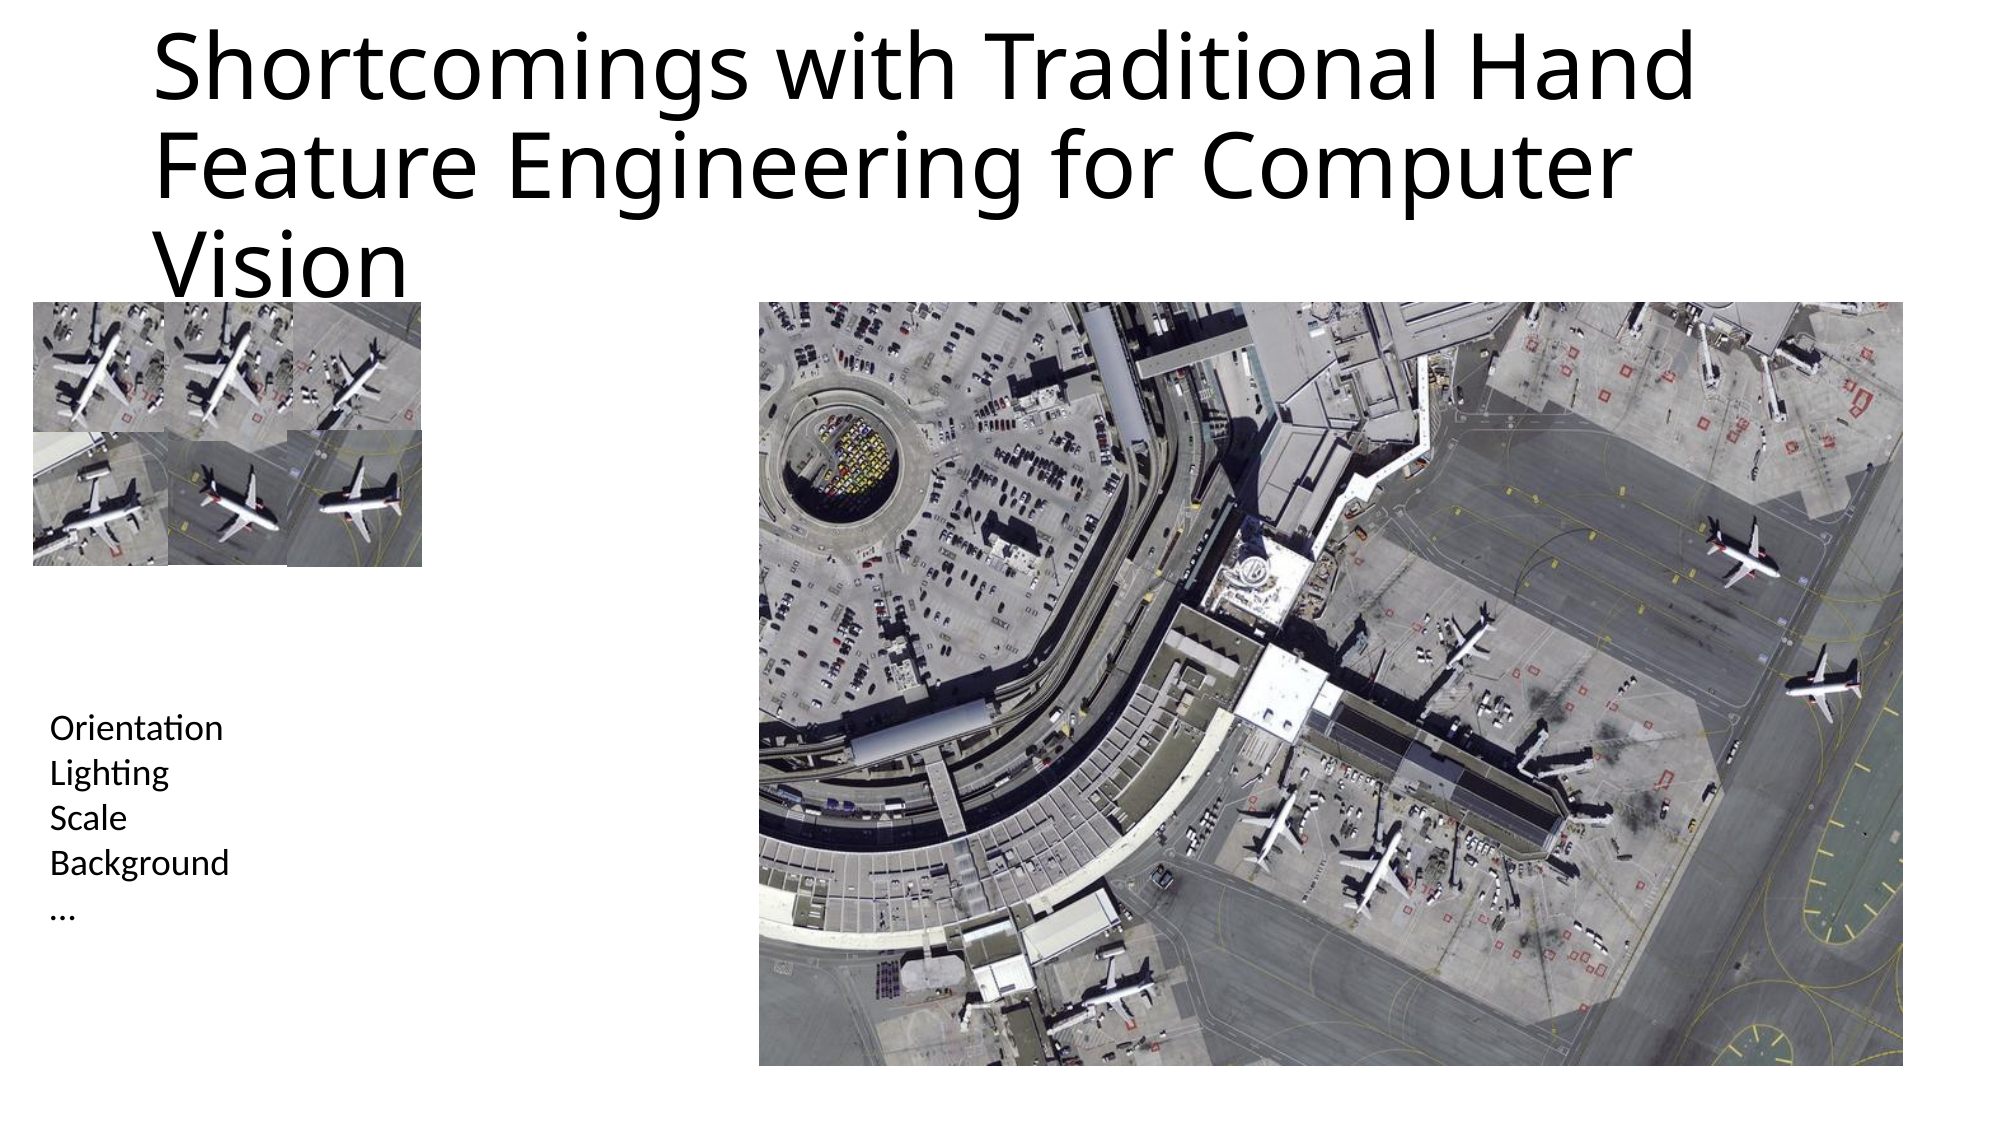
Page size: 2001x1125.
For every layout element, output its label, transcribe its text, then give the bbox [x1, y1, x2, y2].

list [759, 302, 1903, 1066]
text_box Orientation Lighting Scale Background … [34, 695, 246, 981]
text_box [33, 302, 422, 567]
title Shortcomings with Traditional Hand Feature Engineering for Computer Vision [137, 59, 1863, 278]
